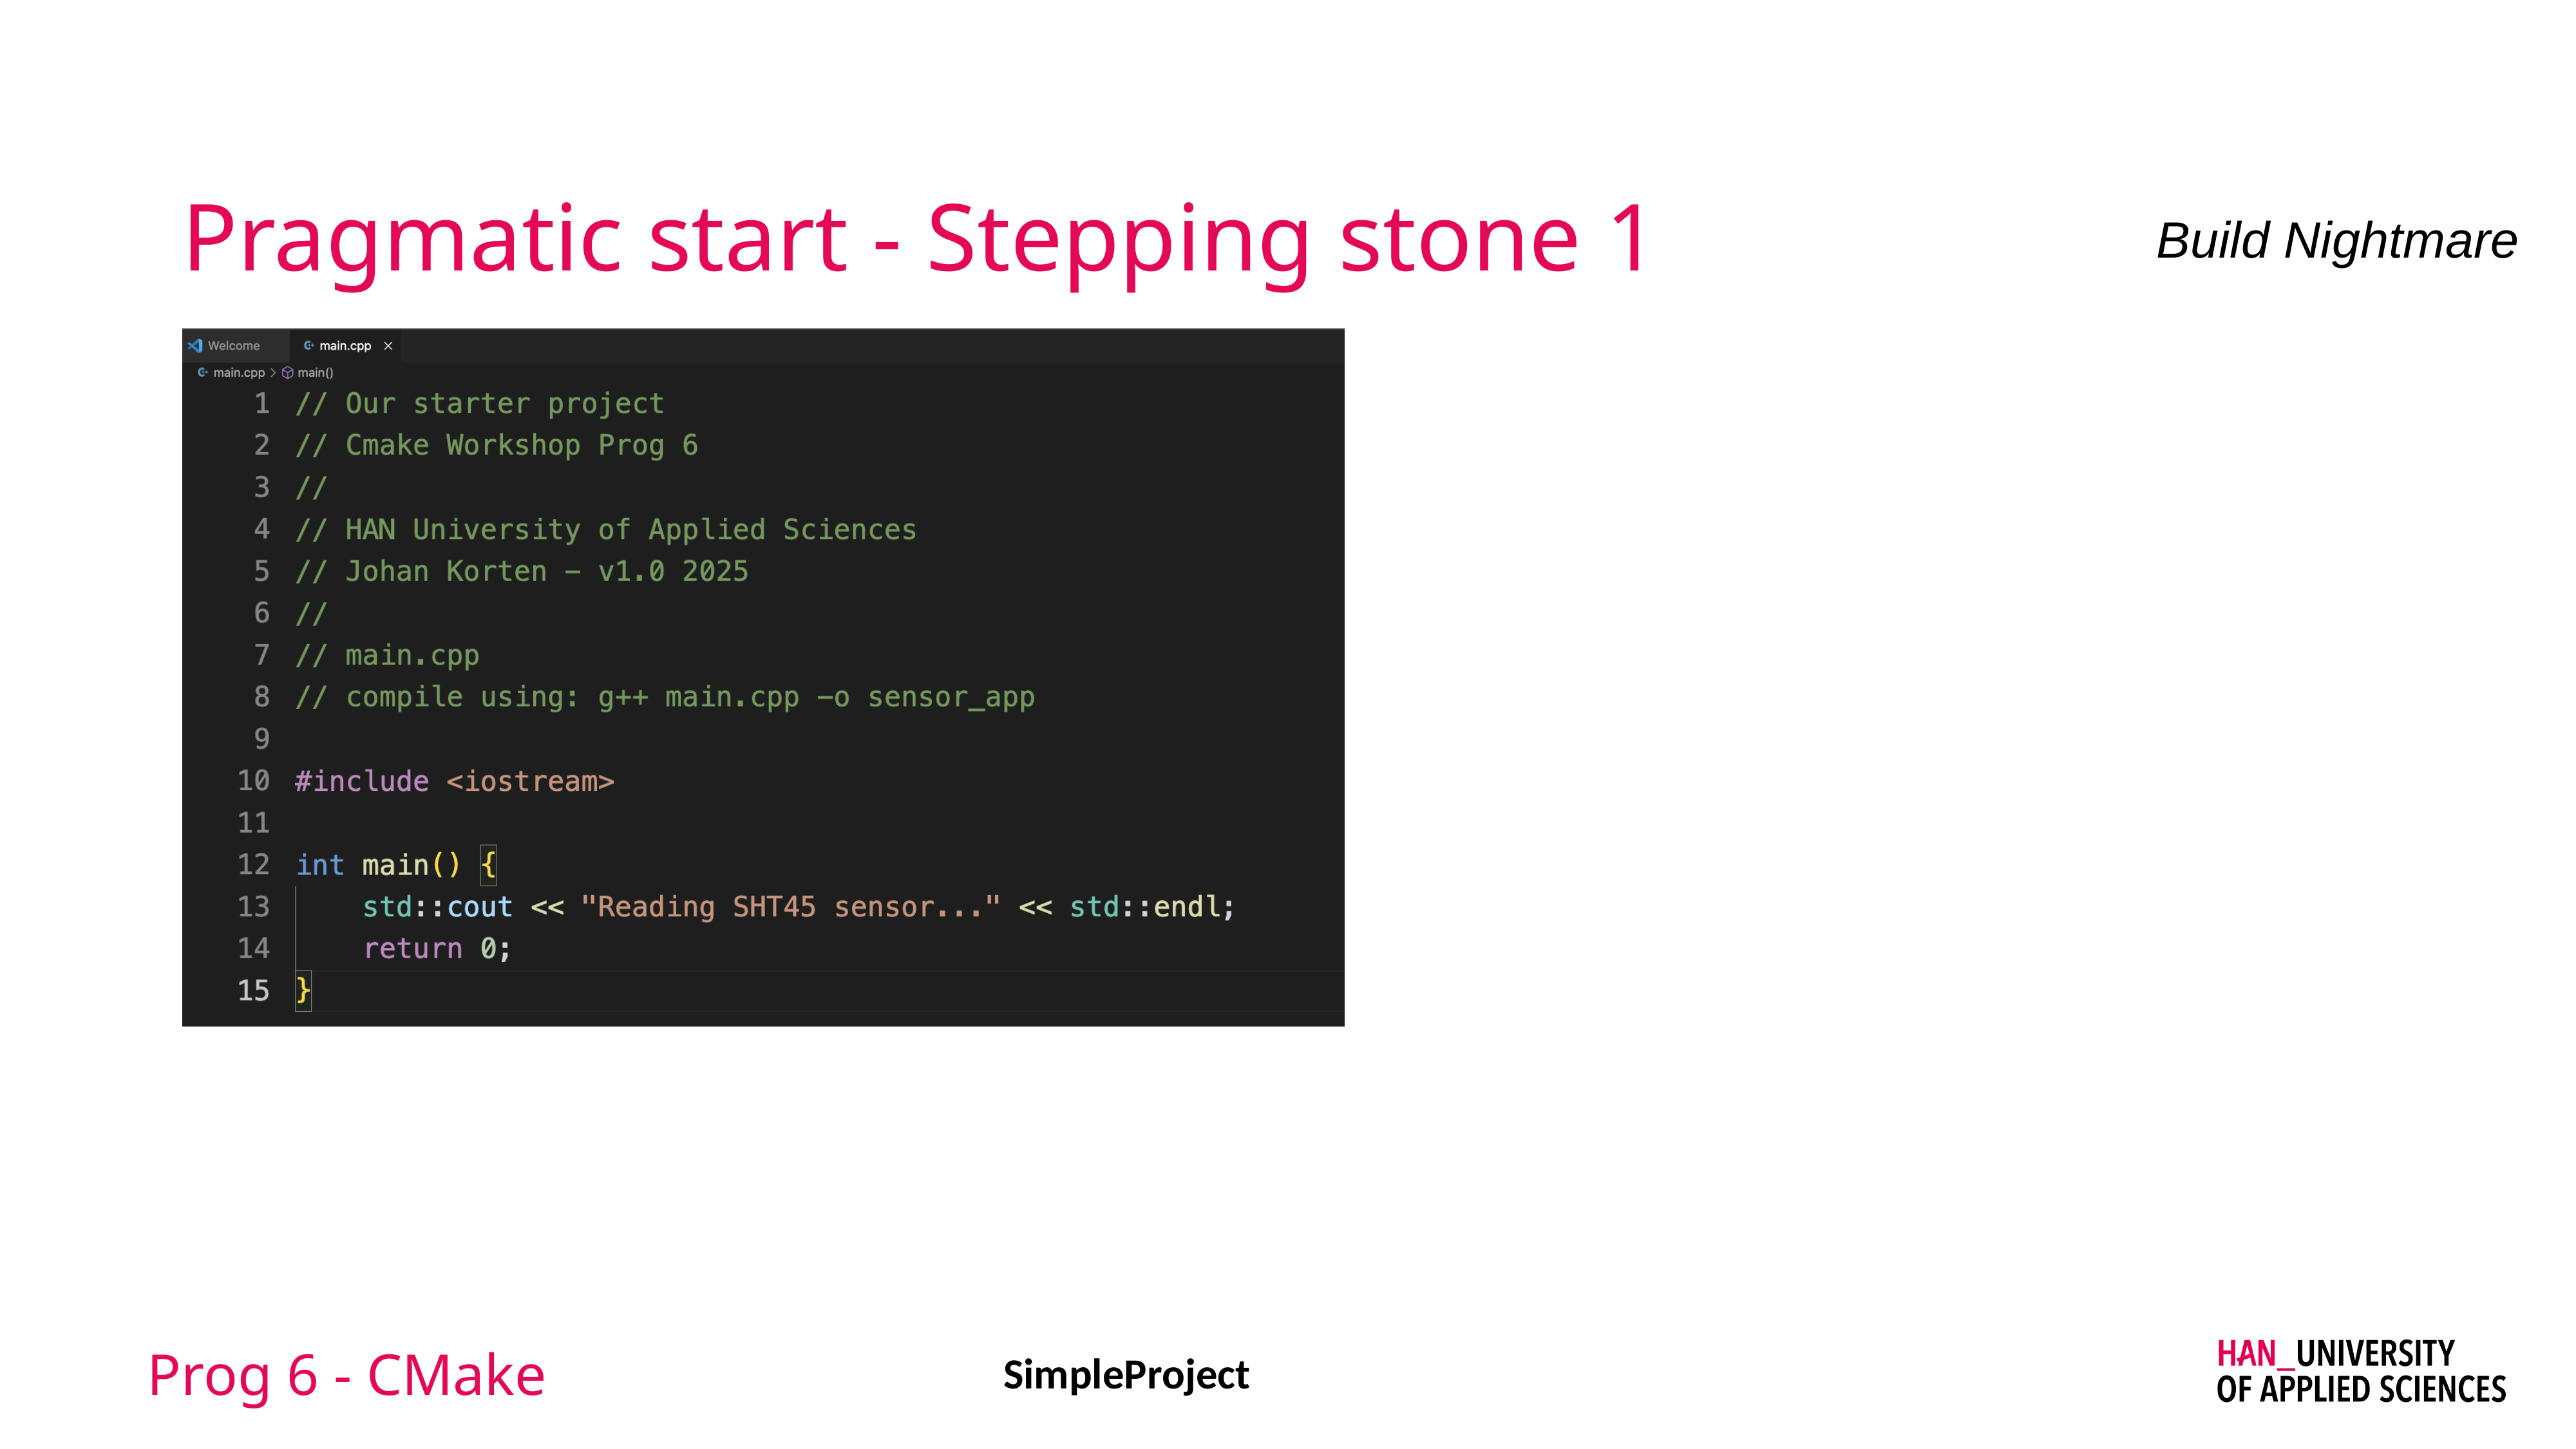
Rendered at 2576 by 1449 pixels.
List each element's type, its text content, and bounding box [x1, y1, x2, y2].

text_box Build Nightmare [2152, 189, 2524, 273]
picture [182, 328, 1345, 1027]
text_box SimpleProject [916, 1341, 1338, 1403]
title Pragmatic start - Stepping stone 1 [176, 77, 2400, 296]
picture [2209, 1313, 2540, 1449]
